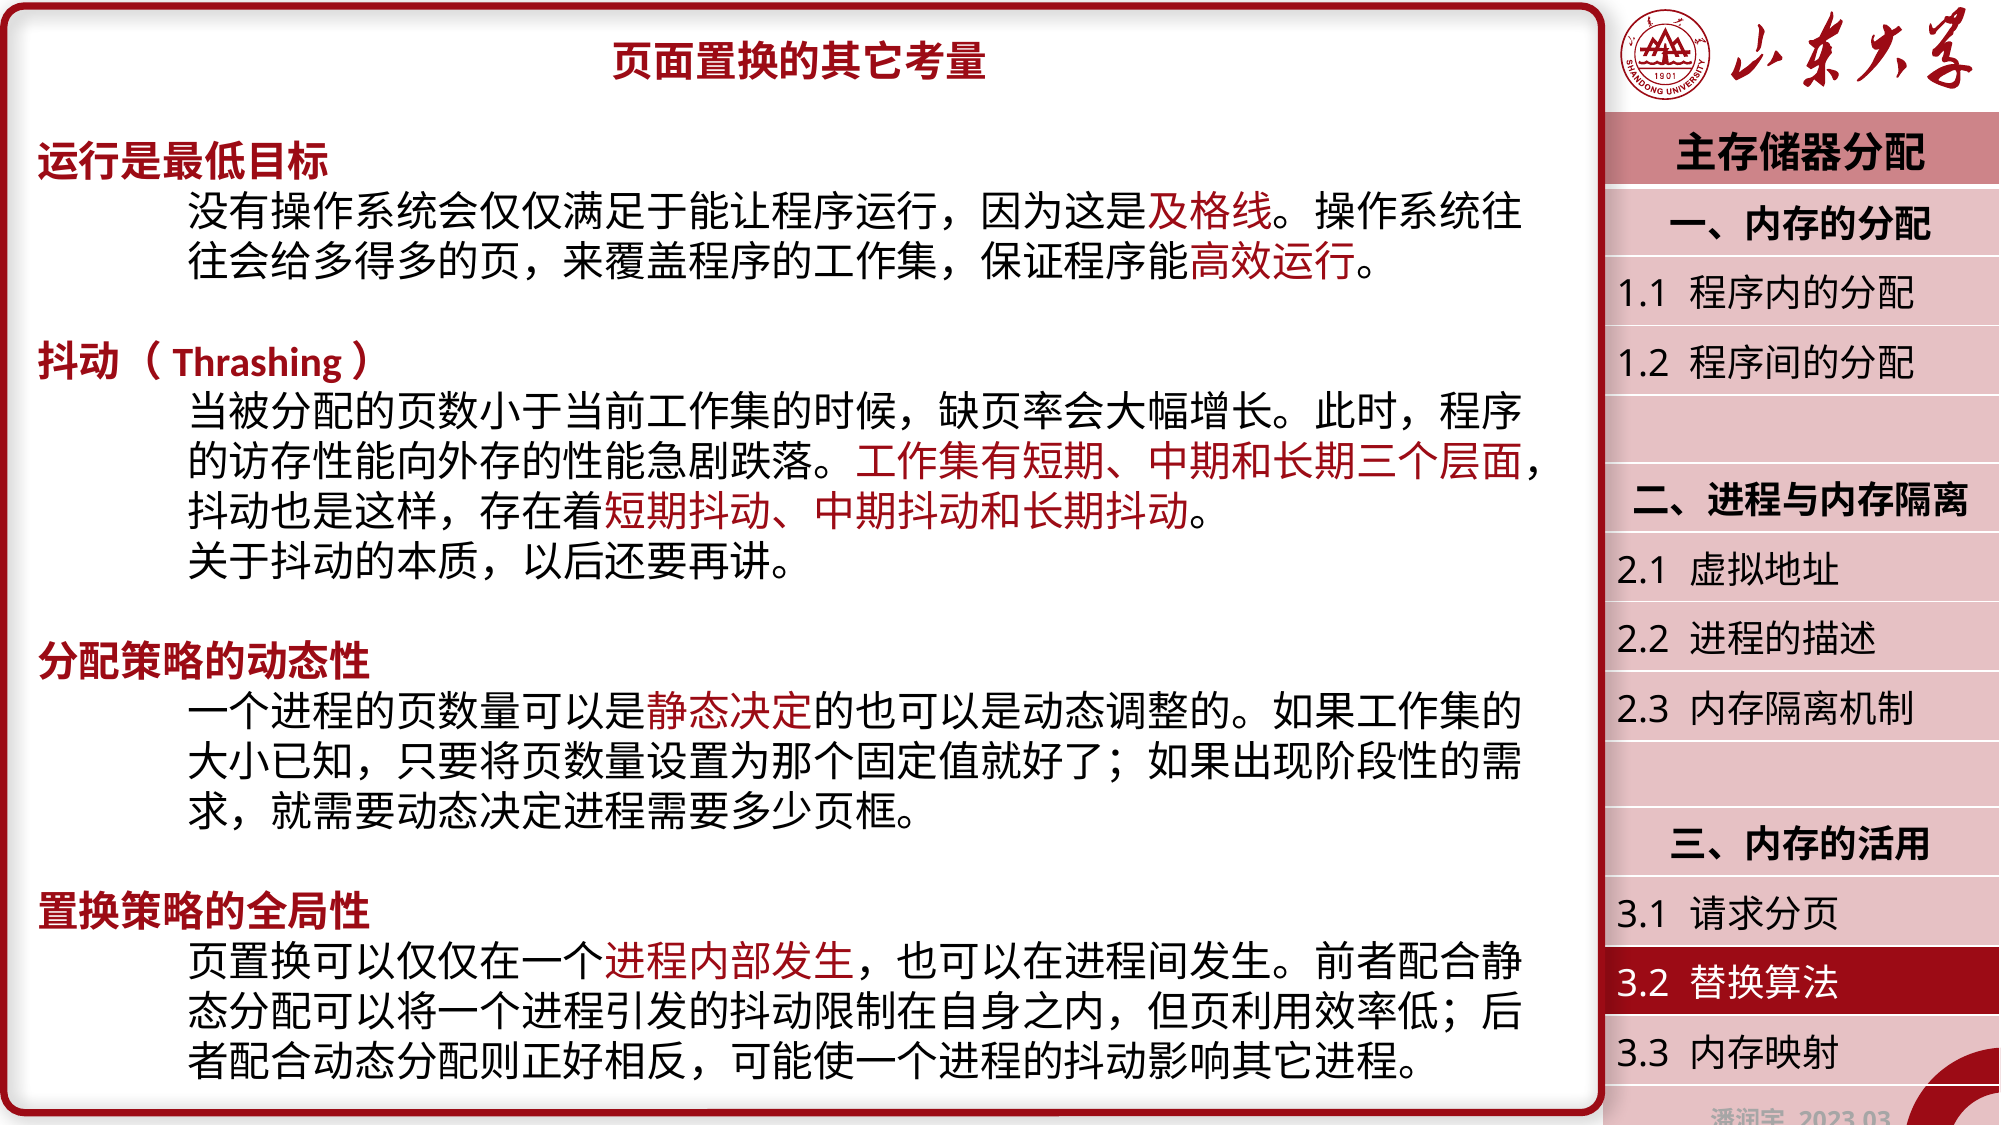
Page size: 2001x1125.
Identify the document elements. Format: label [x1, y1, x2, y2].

table_cell [1603, 808, 1999, 875]
text_box [2, 4, 1603, 1114]
table_cell [1603, 533, 1999, 601]
table_cell [1603, 396, 1999, 462]
table_cell [1603, 1086, 1999, 1125]
table_cell [1603, 672, 1999, 740]
table_cell [1603, 257, 1999, 325]
table_cell [1603, 602, 1999, 670]
table_cell [1603, 464, 1999, 531]
table_cell [1603, 742, 1999, 806]
table_cell [1603, 947, 1999, 1014]
table_cell [1603, 877, 1999, 945]
table_cell [1603, 189, 1999, 255]
table_header [1603, 112, 1999, 184]
table_cell [1603, 326, 1999, 394]
table_cell [1603, 1016, 1999, 1084]
text_box [1620, 5, 1977, 100]
